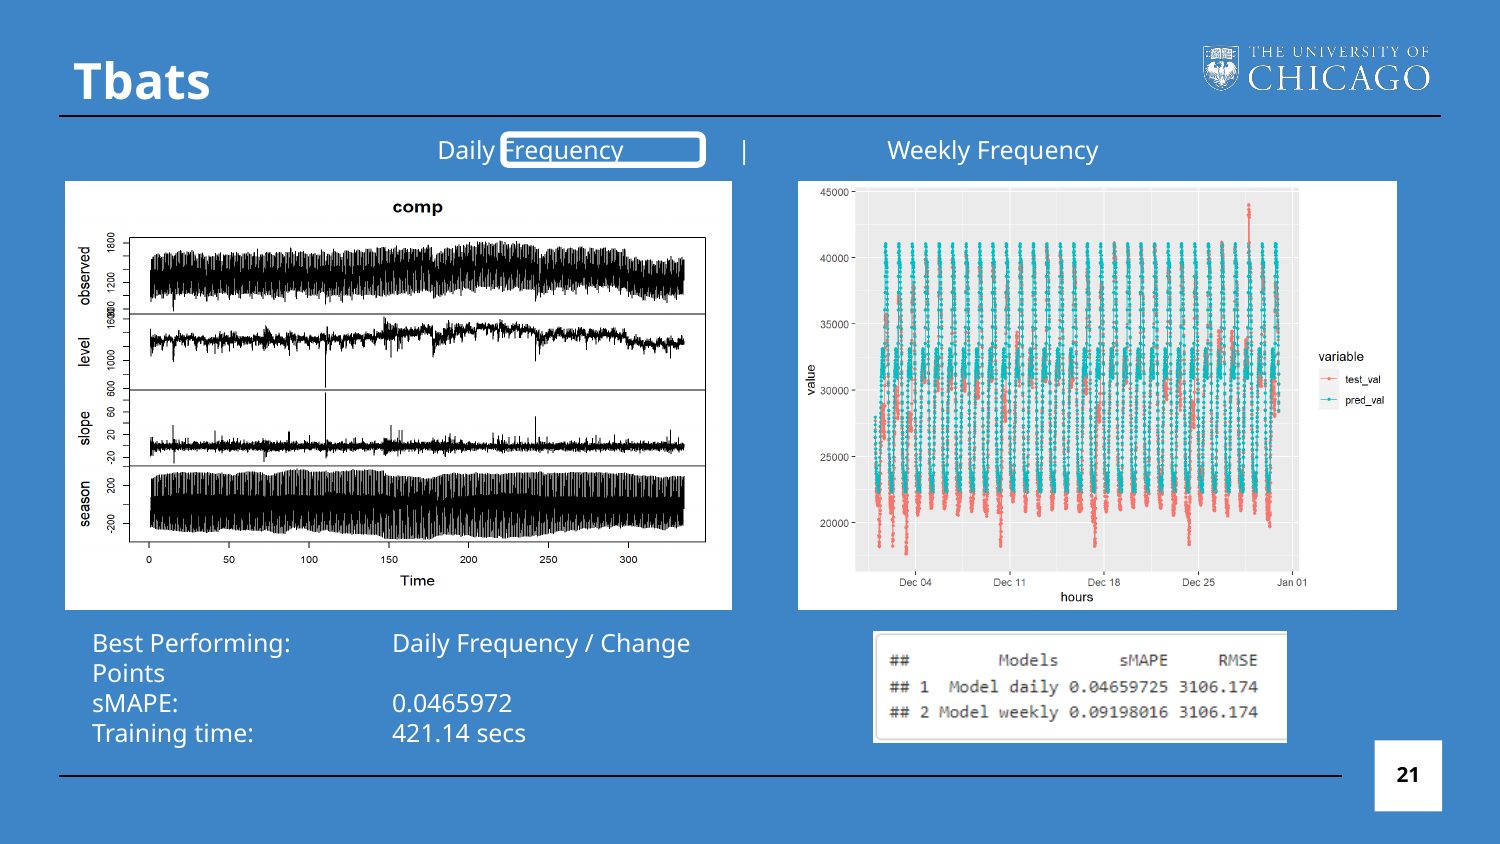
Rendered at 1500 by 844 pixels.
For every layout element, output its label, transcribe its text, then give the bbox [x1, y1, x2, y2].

text_box [503, 134, 703, 165]
picture [872, 631, 1287, 744]
picture [797, 181, 1398, 610]
title Tbats [58, 35, 955, 124]
text_box Daily Frequency | Weekly Frequency [121, 119, 1415, 180]
slide_number ‹#› [1374, 740, 1443, 812]
picture [1178, 20, 1455, 116]
picture [65, 181, 732, 610]
title Best Performing: Daily Frequency / Change Points sMAPE: 0.0465972 Training time: 421.14 secs [77, 618, 720, 773]
